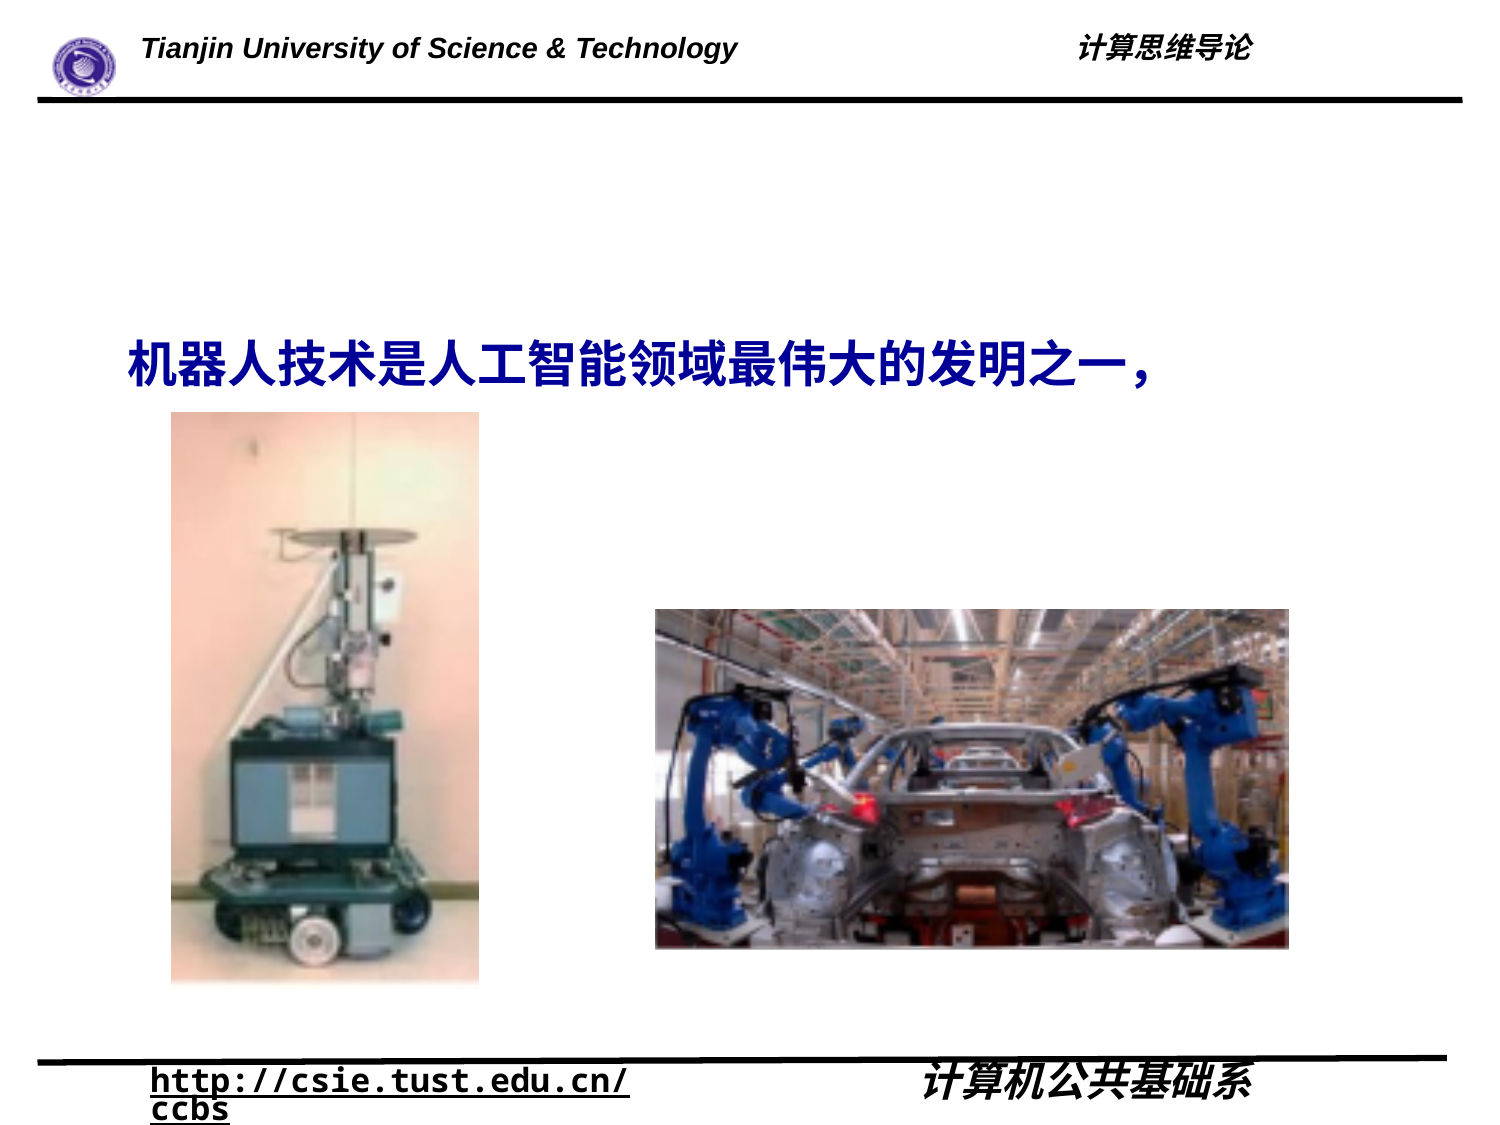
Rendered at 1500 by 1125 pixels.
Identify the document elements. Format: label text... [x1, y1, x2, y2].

list 机器人技术是人工智能领域最伟大的发明之一， [112, 324, 1388, 1000]
picture [52, 37, 116, 97]
picture [655, 609, 1289, 954]
picture [171, 412, 479, 990]
